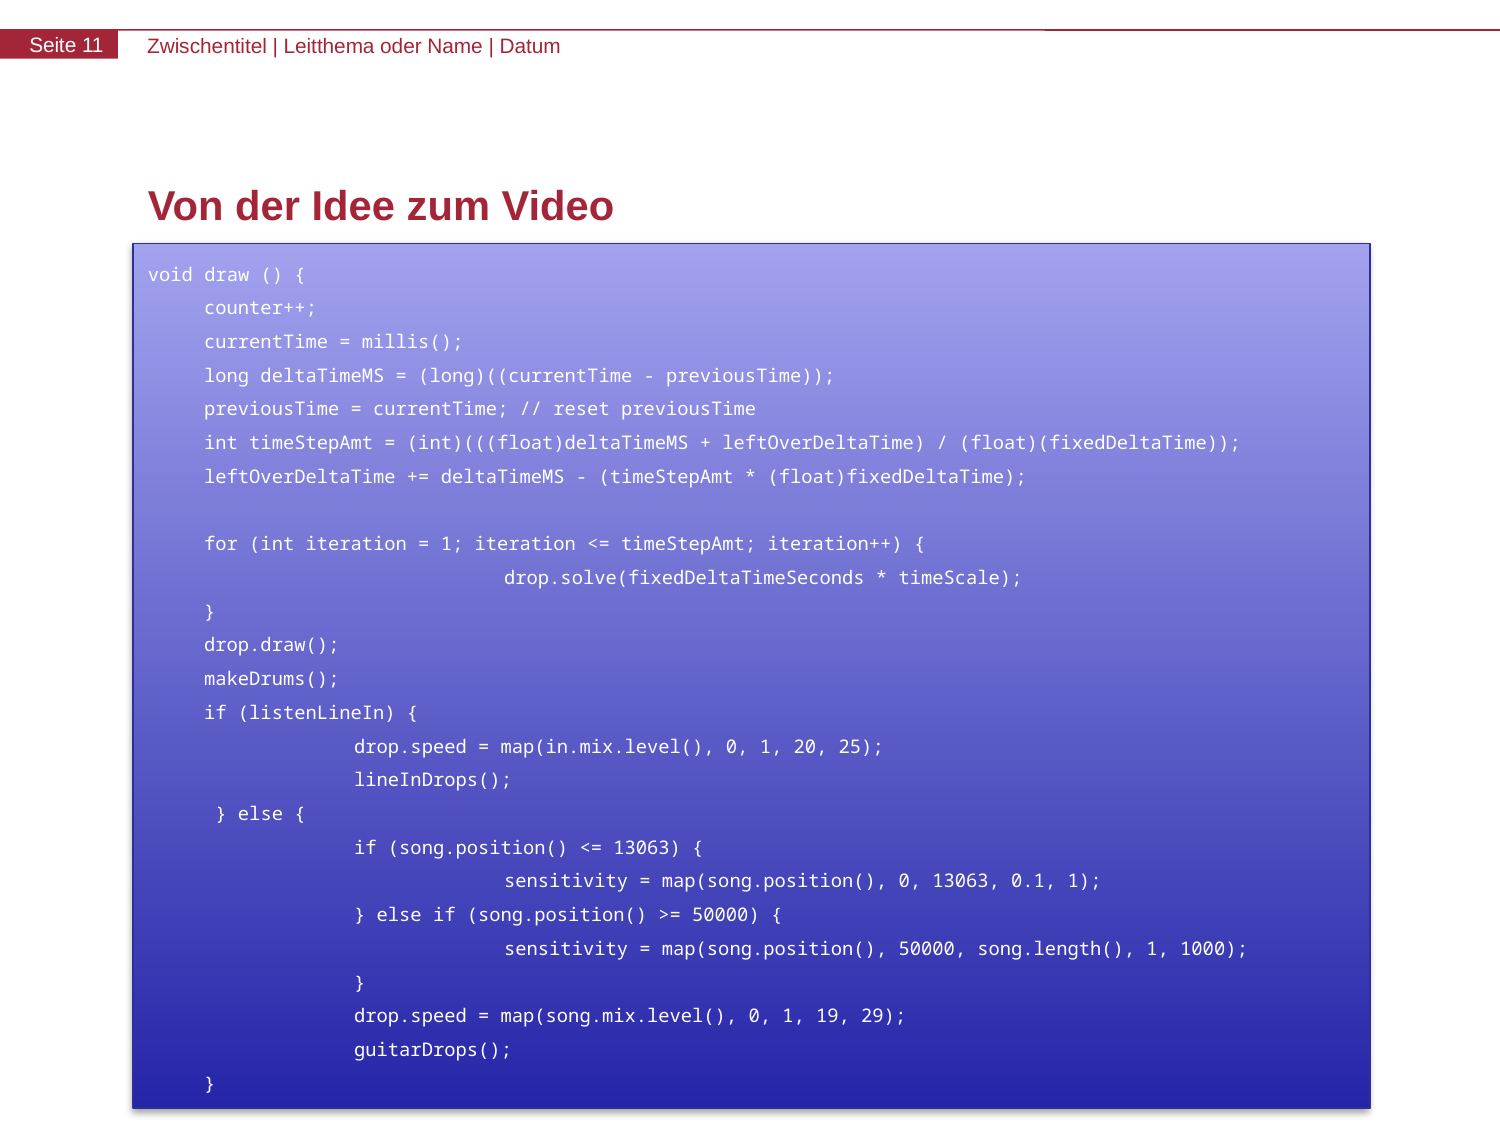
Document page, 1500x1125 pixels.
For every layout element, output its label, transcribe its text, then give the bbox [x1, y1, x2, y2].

list void draw () { counter++; currentTime = millis(); long deltaTimeMS = (long)((currentTime - previousTime)); previousTime = currentTime; // reset previousTime int timeStepAmt = (int)(((float)deltaTimeMS + leftOverDeltaTime) / (float)(fixedDeltaTime)); leftOverDeltaTime += deltaTimeMS - (timeStepAmt * (float)fixedDeltaTime); for (int iteration = 1; iteration <= timeStepAmt; iteration++) { drop.solve(fixedDeltaTimeSeconds * timeScale); } drop.draw(); makeDrums(); if (listenLineIn) { drop.speed = map(in.mix.level(), 0, 1, 20, 25); lineInDrops(); } else { if (song.position() <= 13063) { sensitivity = map(song.position(), 0, 13063, 0.1, 1); } else if (song.position() >= 50000) { sensitivity = map(song.position(), 50000, song.length(), 1, 1000); } drop.speed = map(song.mix.level(), 0, 1, 19, 29); guitarDrops(); } [132, 243, 1371, 1109]
title Von der Idee zum Video [132, 149, 1413, 258]
